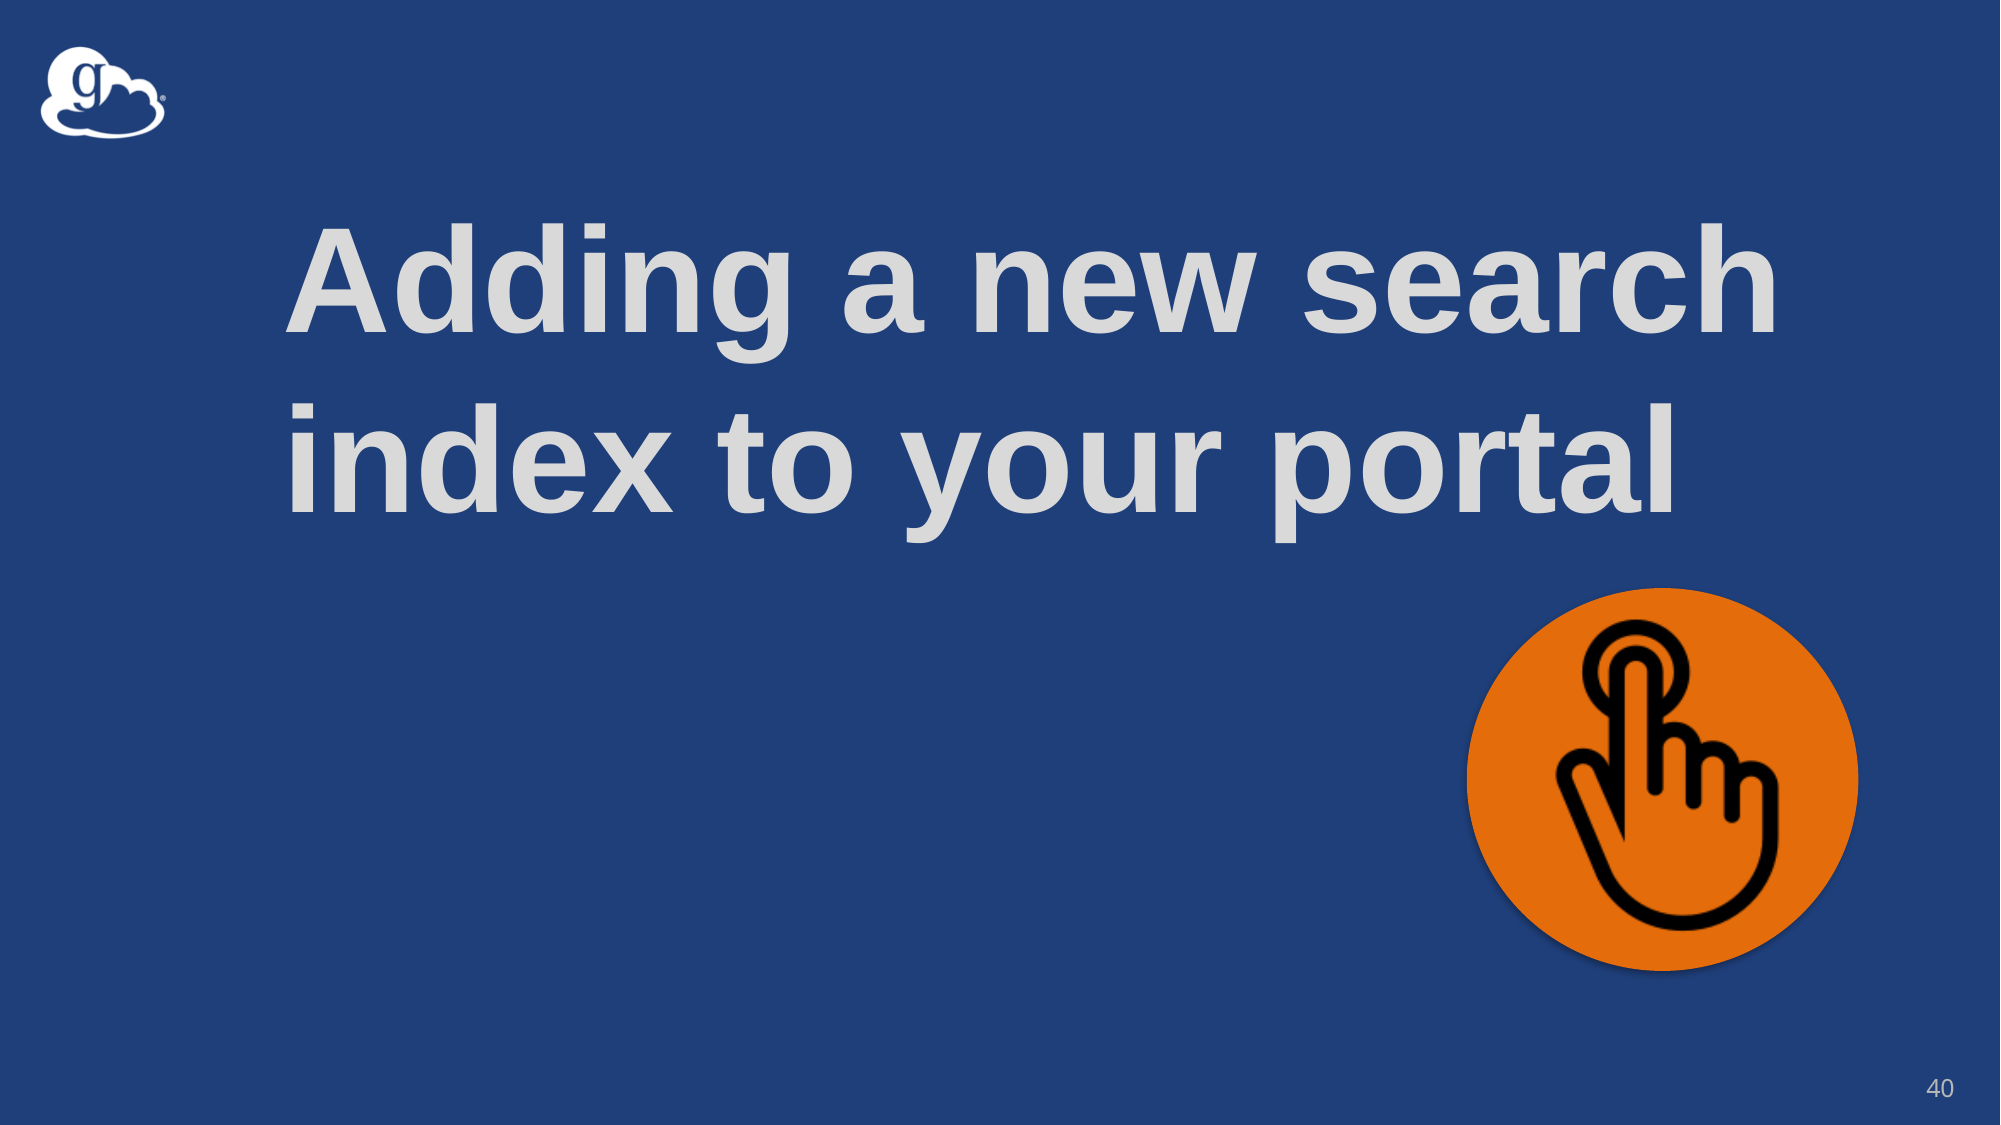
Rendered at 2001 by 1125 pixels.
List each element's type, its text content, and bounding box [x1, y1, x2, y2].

slide_number 40 [1892, 1067, 1989, 1112]
list Adding a new search index to your portal [267, 175, 1882, 654]
picture [36, 44, 169, 143]
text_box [1466, 587, 1859, 972]
